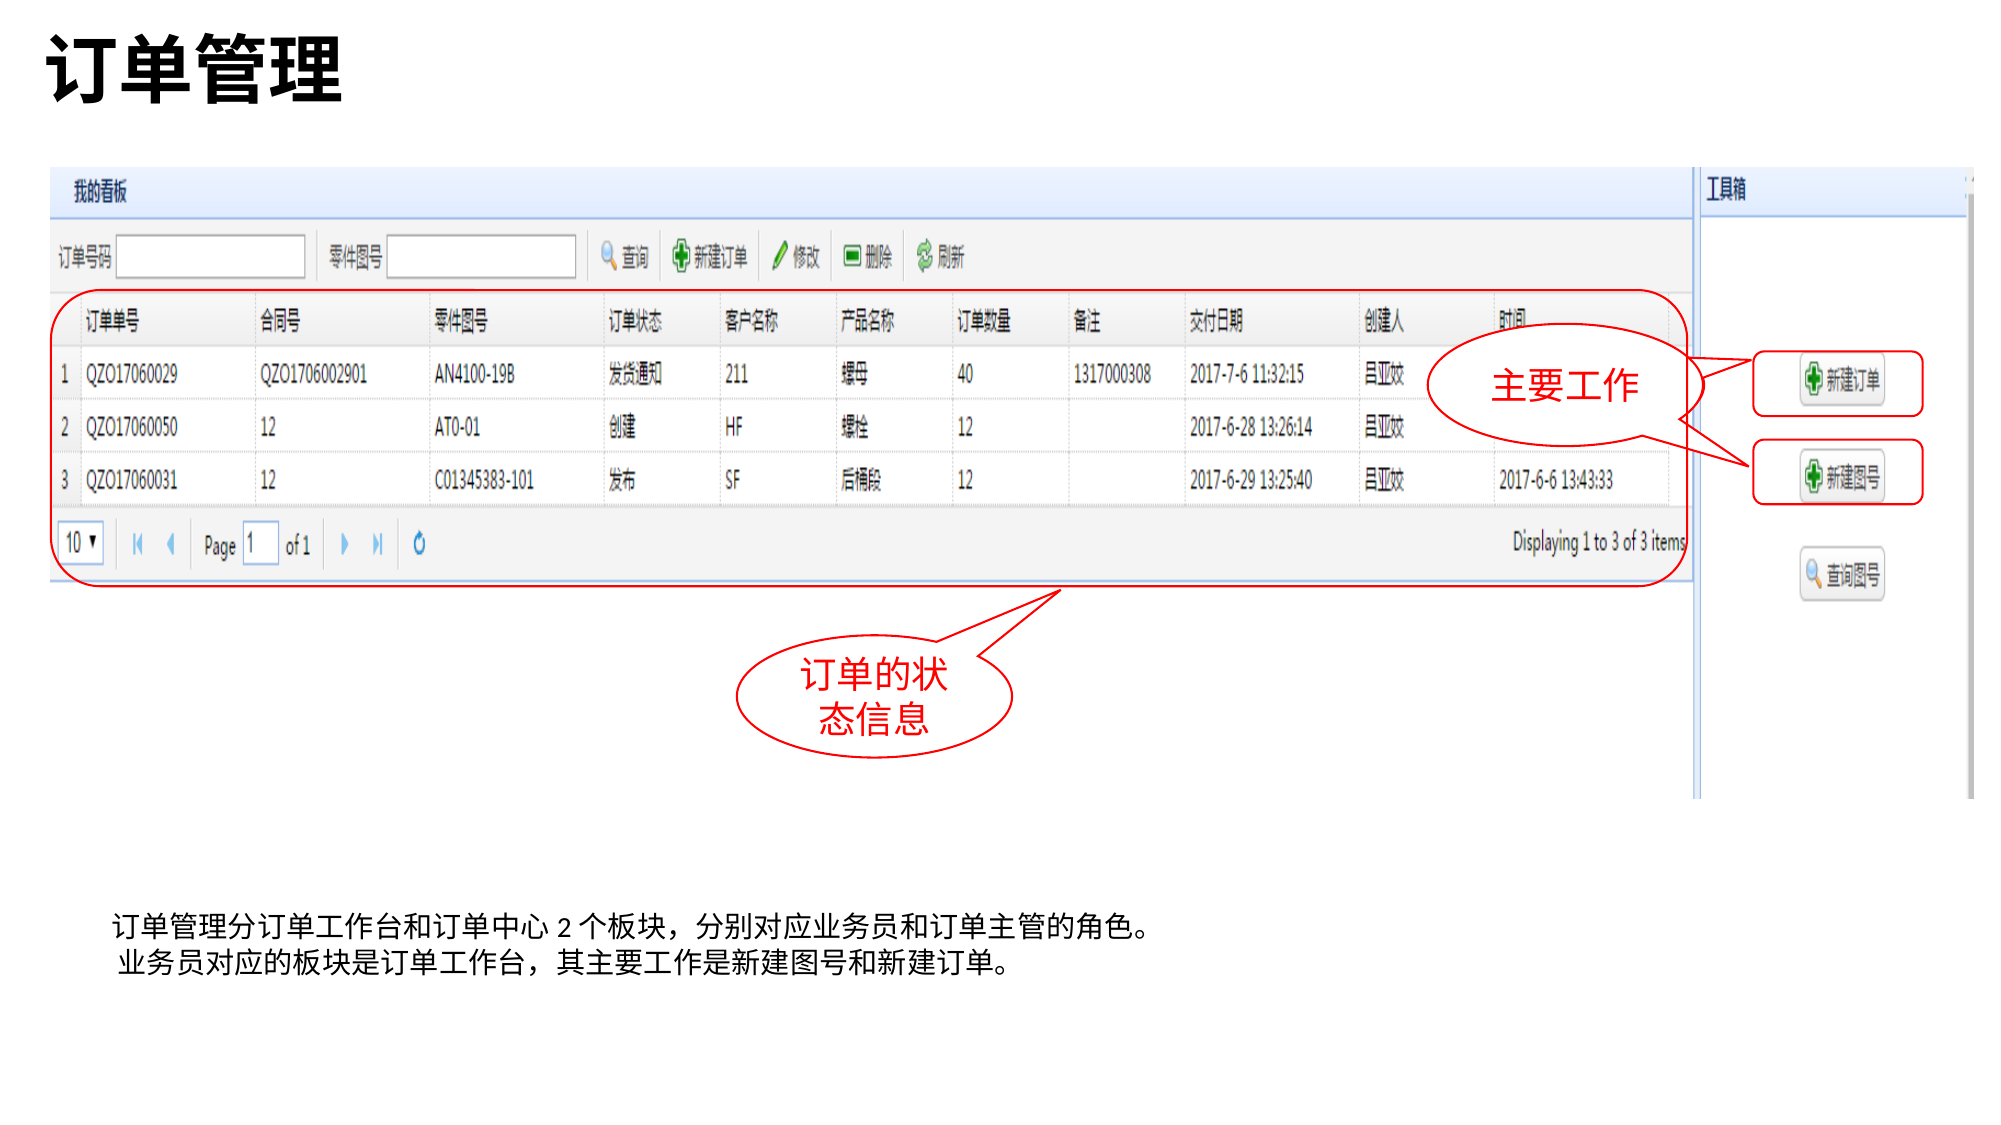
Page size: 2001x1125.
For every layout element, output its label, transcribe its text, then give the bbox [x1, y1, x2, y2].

text_box 订单管理分订单工作台和订单中心2个板块，分别对应业务员和订单主管的角色。 [96, 900, 1179, 951]
picture [50, 167, 1974, 800]
text_box 订单管理 [28, 15, 359, 121]
text_box 业务员对应的板块是订单工作台，其主要工作是新建图号和新建订单。 [102, 937, 1040, 987]
